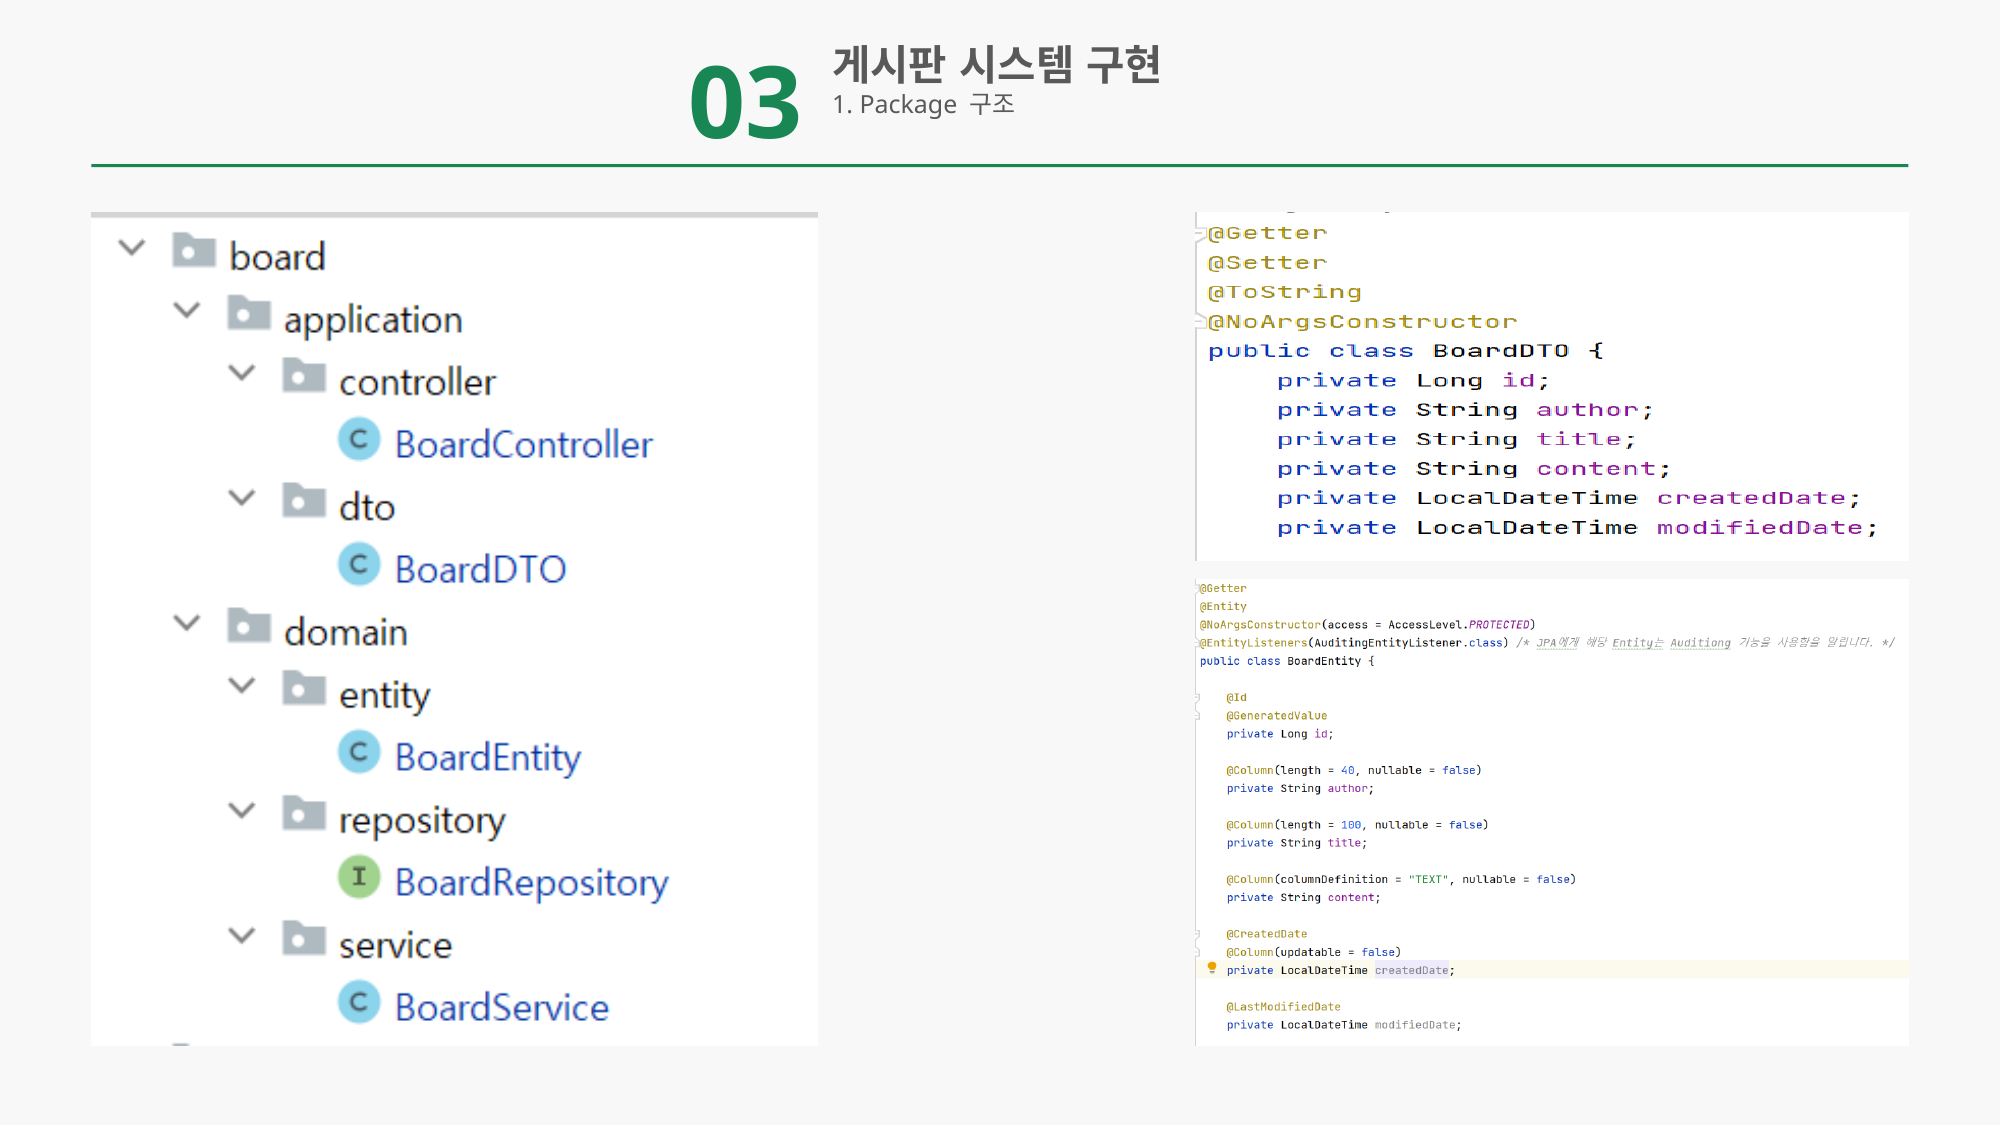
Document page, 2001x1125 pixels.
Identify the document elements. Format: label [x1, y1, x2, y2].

picture [1195, 212, 1909, 561]
picture [1195, 579, 1909, 1046]
text_box [90, 163, 673, 168]
text_box [1342, 163, 1909, 168]
text_box [673, 30, 1342, 168]
picture [91, 212, 818, 1046]
